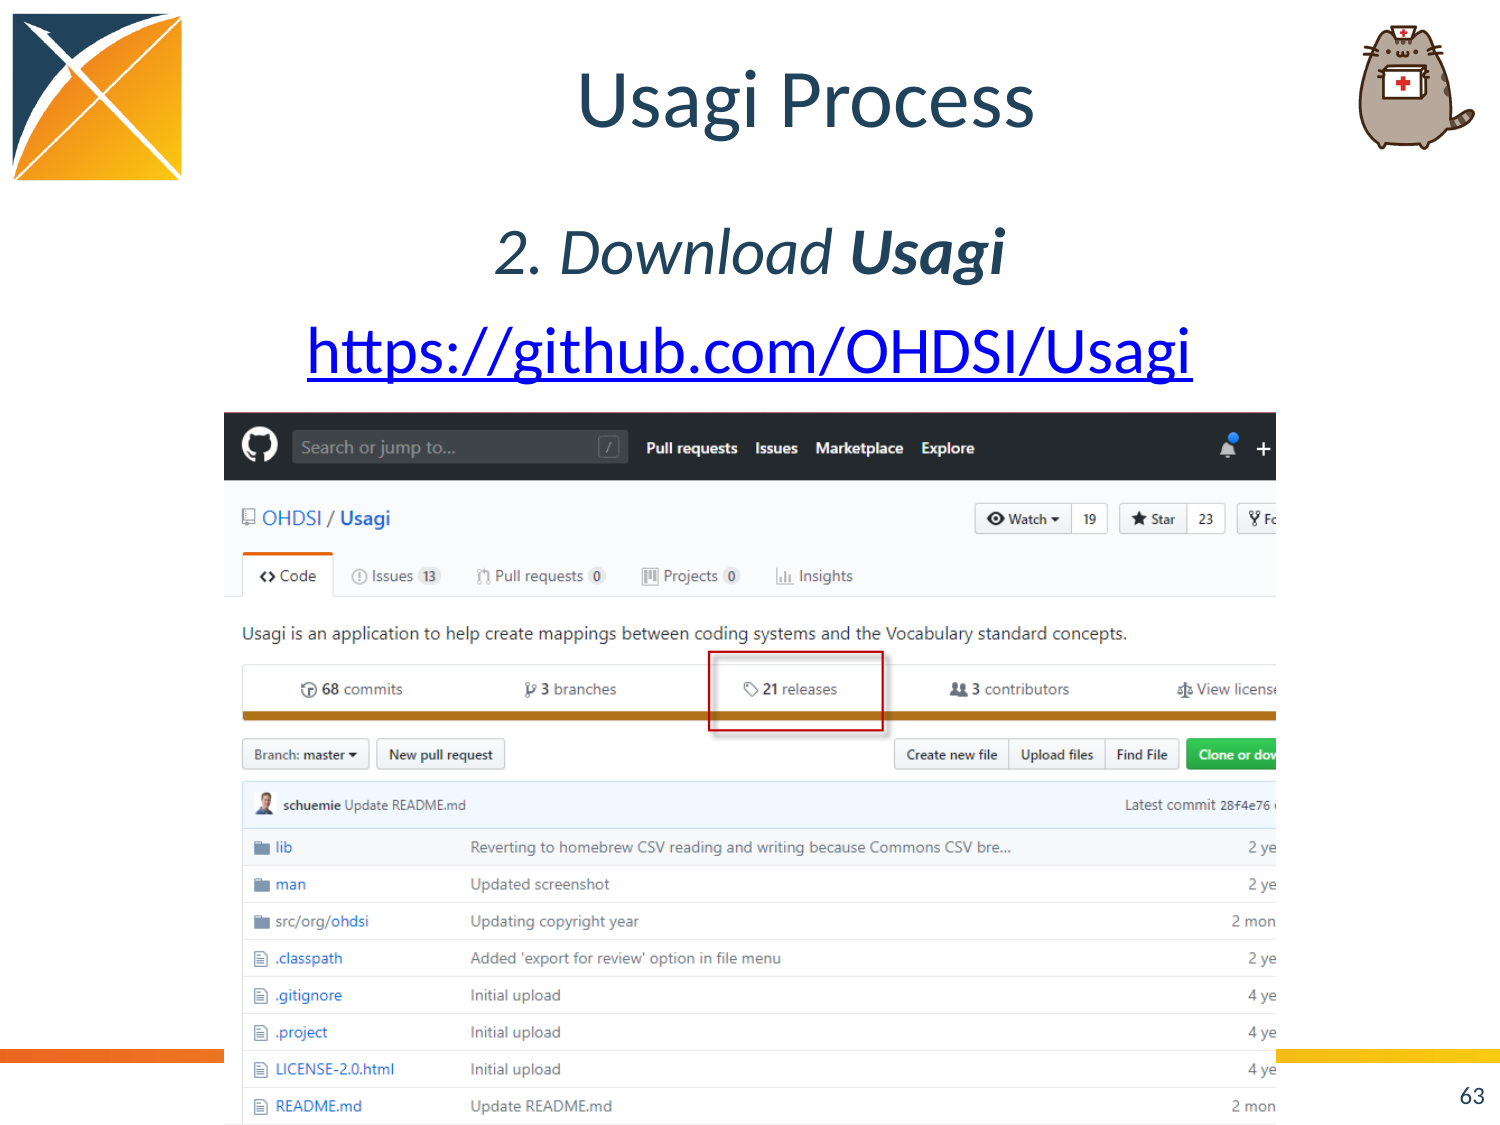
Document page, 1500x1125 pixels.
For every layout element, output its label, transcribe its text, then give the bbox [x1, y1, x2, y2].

picture [1324, 6, 1493, 171]
picture [224, 412, 1276, 1125]
slide_number 63 [1281, 1065, 1500, 1125]
picture [0, 0, 206, 200]
title Usagi Process [187, 24, 1319, 163]
list 2. Download Usagi https://github.com/OHDSI/Usagi [75, 200, 1425, 1005]
